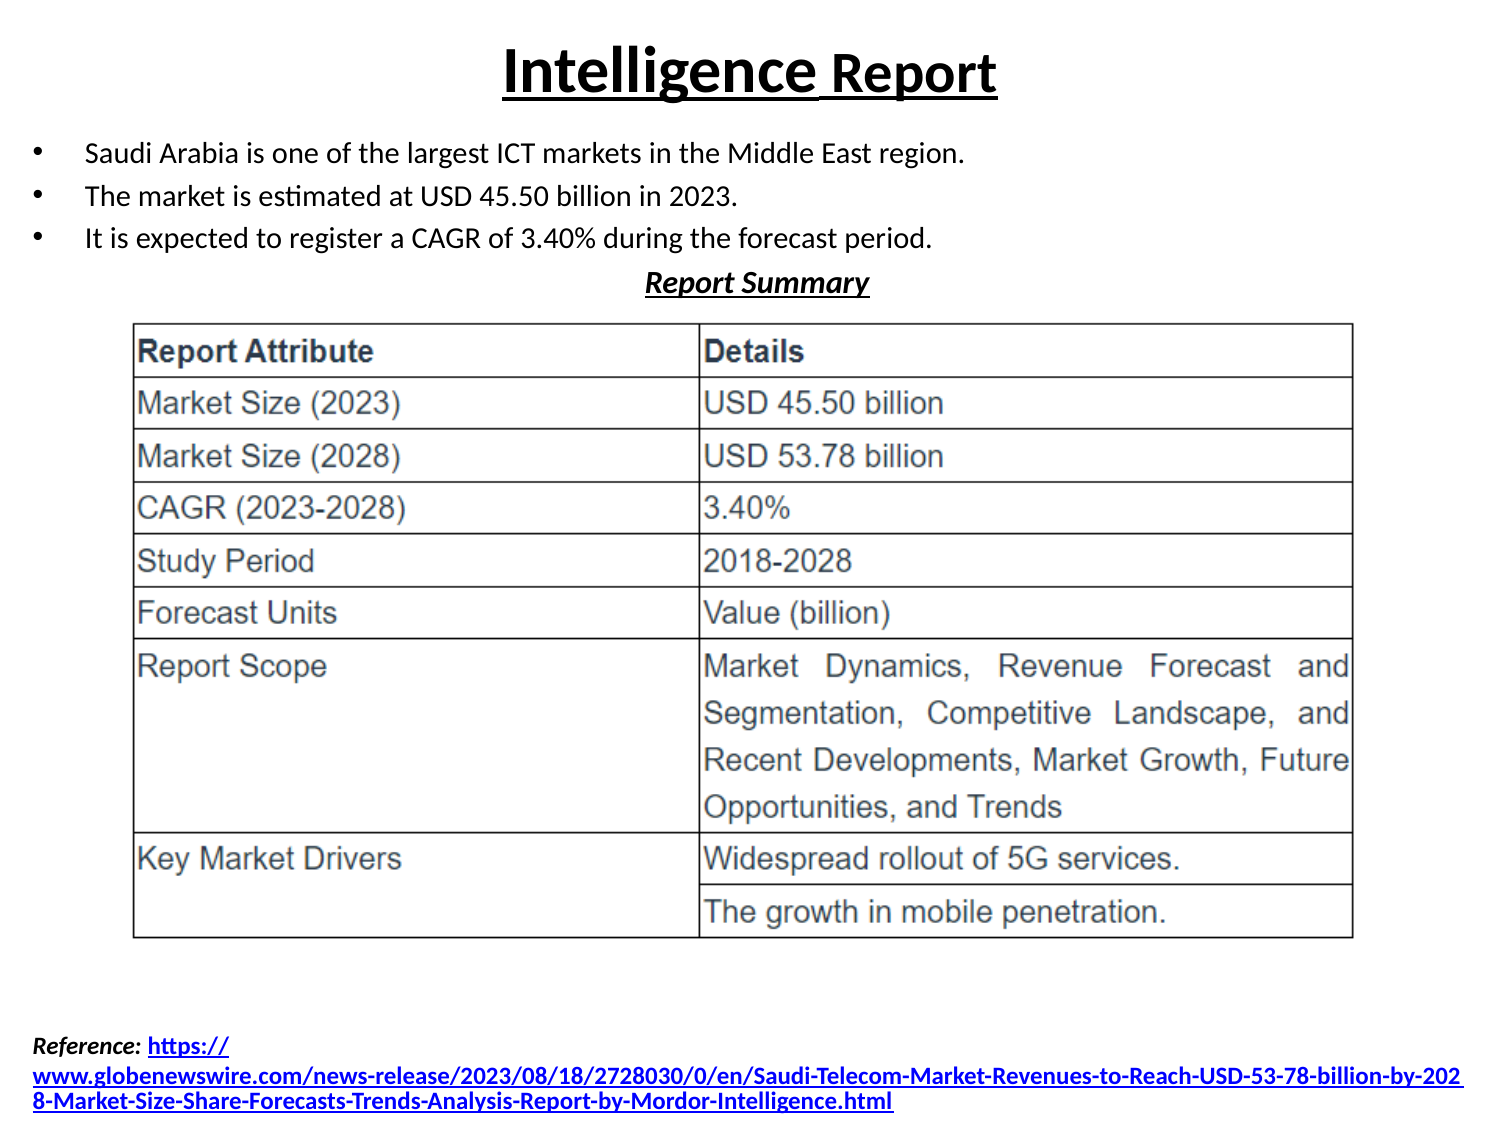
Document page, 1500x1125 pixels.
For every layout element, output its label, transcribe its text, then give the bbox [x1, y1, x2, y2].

picture [130, 314, 1361, 948]
title Intelligence Report [17, 19, 1483, 114]
list Saudi Arabia is one of the largest ICT markets in the Middle East region. The market is estimated at USD 45.50 billion in 2023. It is expected to register a CAGR of 3.40% during the forecast period. Report Summary Reference: https://www.globenewswire.com/news-release/2023/08/18/2728030/0/en/Saudi-Telecom-Market-Revenues-to-Reach-USD-53-78-billion-by-2028-Market-Size-Share-Forecasts-Trends-Analysis-Report-by-Mordor-Intelligence.html [17, 125, 1483, 1106]
